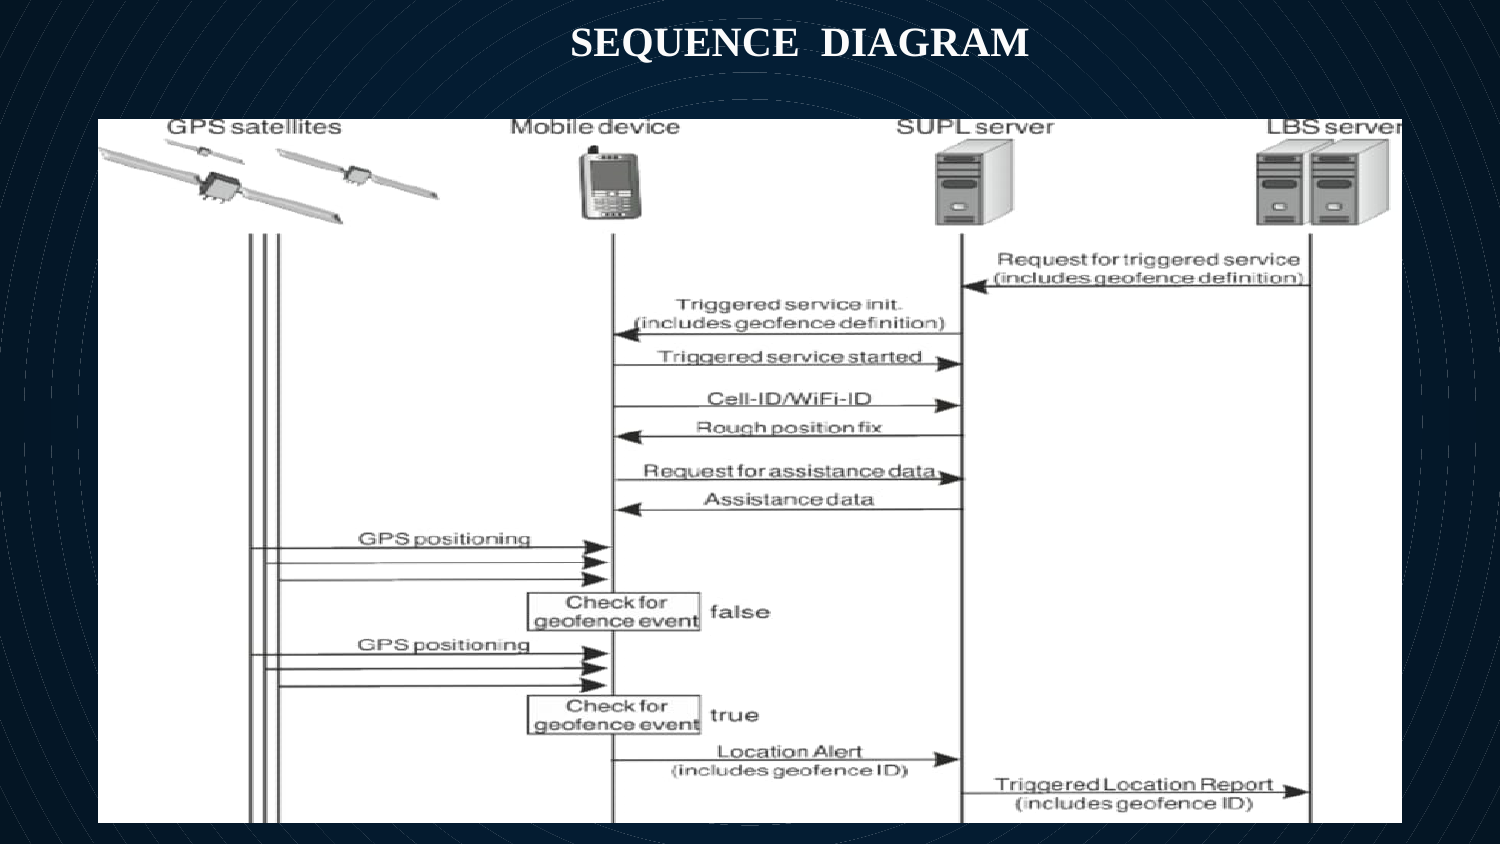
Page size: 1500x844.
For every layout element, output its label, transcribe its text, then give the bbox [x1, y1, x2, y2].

picture [98, 119, 1402, 823]
text_box SEQUENCE DIAGRAM [282, 0, 1218, 80]
